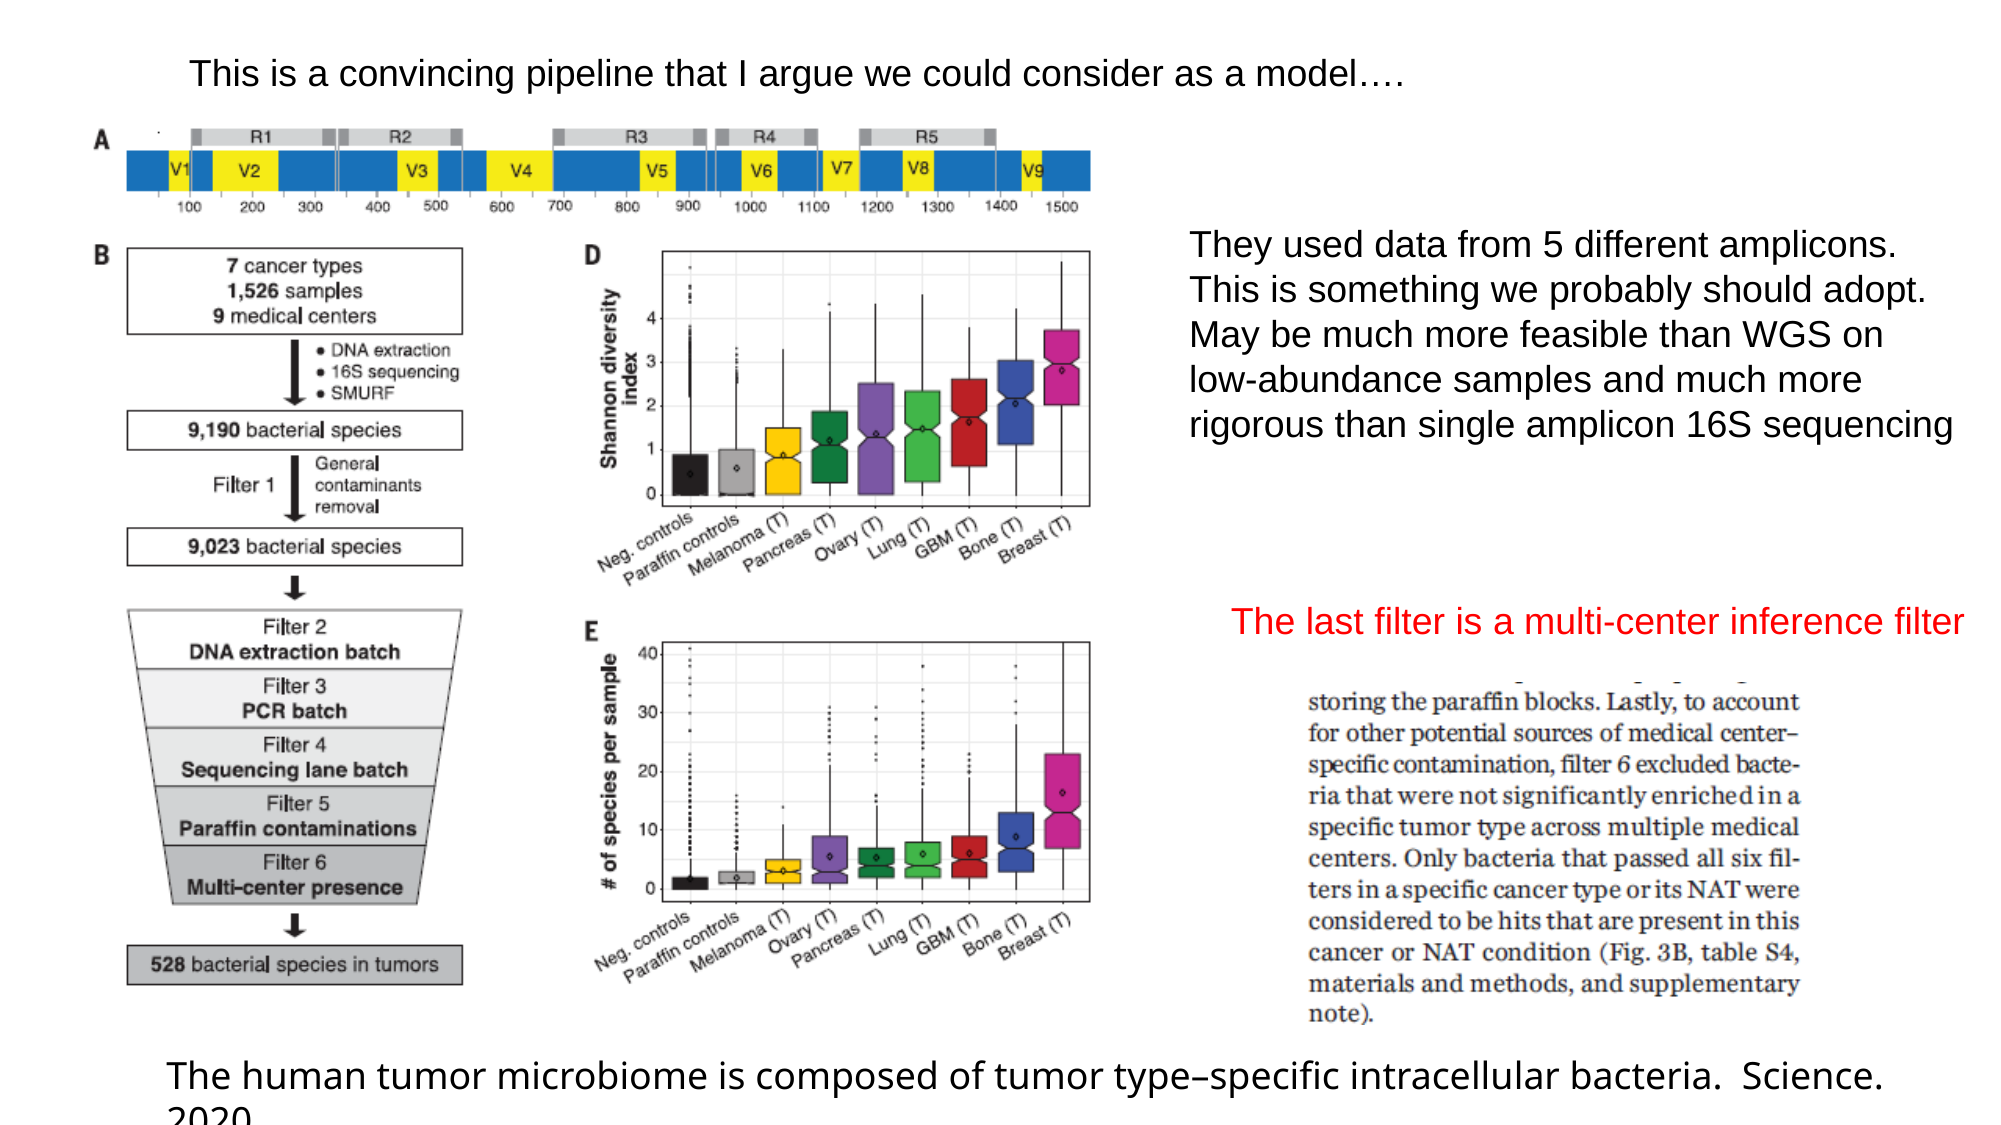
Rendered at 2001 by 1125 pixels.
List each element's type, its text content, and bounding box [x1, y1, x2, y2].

picture [1293, 681, 1809, 1025]
picture [80, 81, 1108, 996]
text_box They used data from 5 different amplicons. This is something we probably should adopt. May be much more feasible than WGS on low-abundance samples and much more rigorous than single amplicon 16S sequencing [1174, 212, 1969, 453]
text_box The human tumor microbiome is composed of tumor type–specific intracellular bacteria. Science. 2020 [151, 1045, 1944, 1125]
text_box The last filter is a multi-center inference filter [1216, 589, 1981, 650]
text_box This is a convincing pipeline that I argue we could consider as a model…. [174, 41, 1421, 101]
